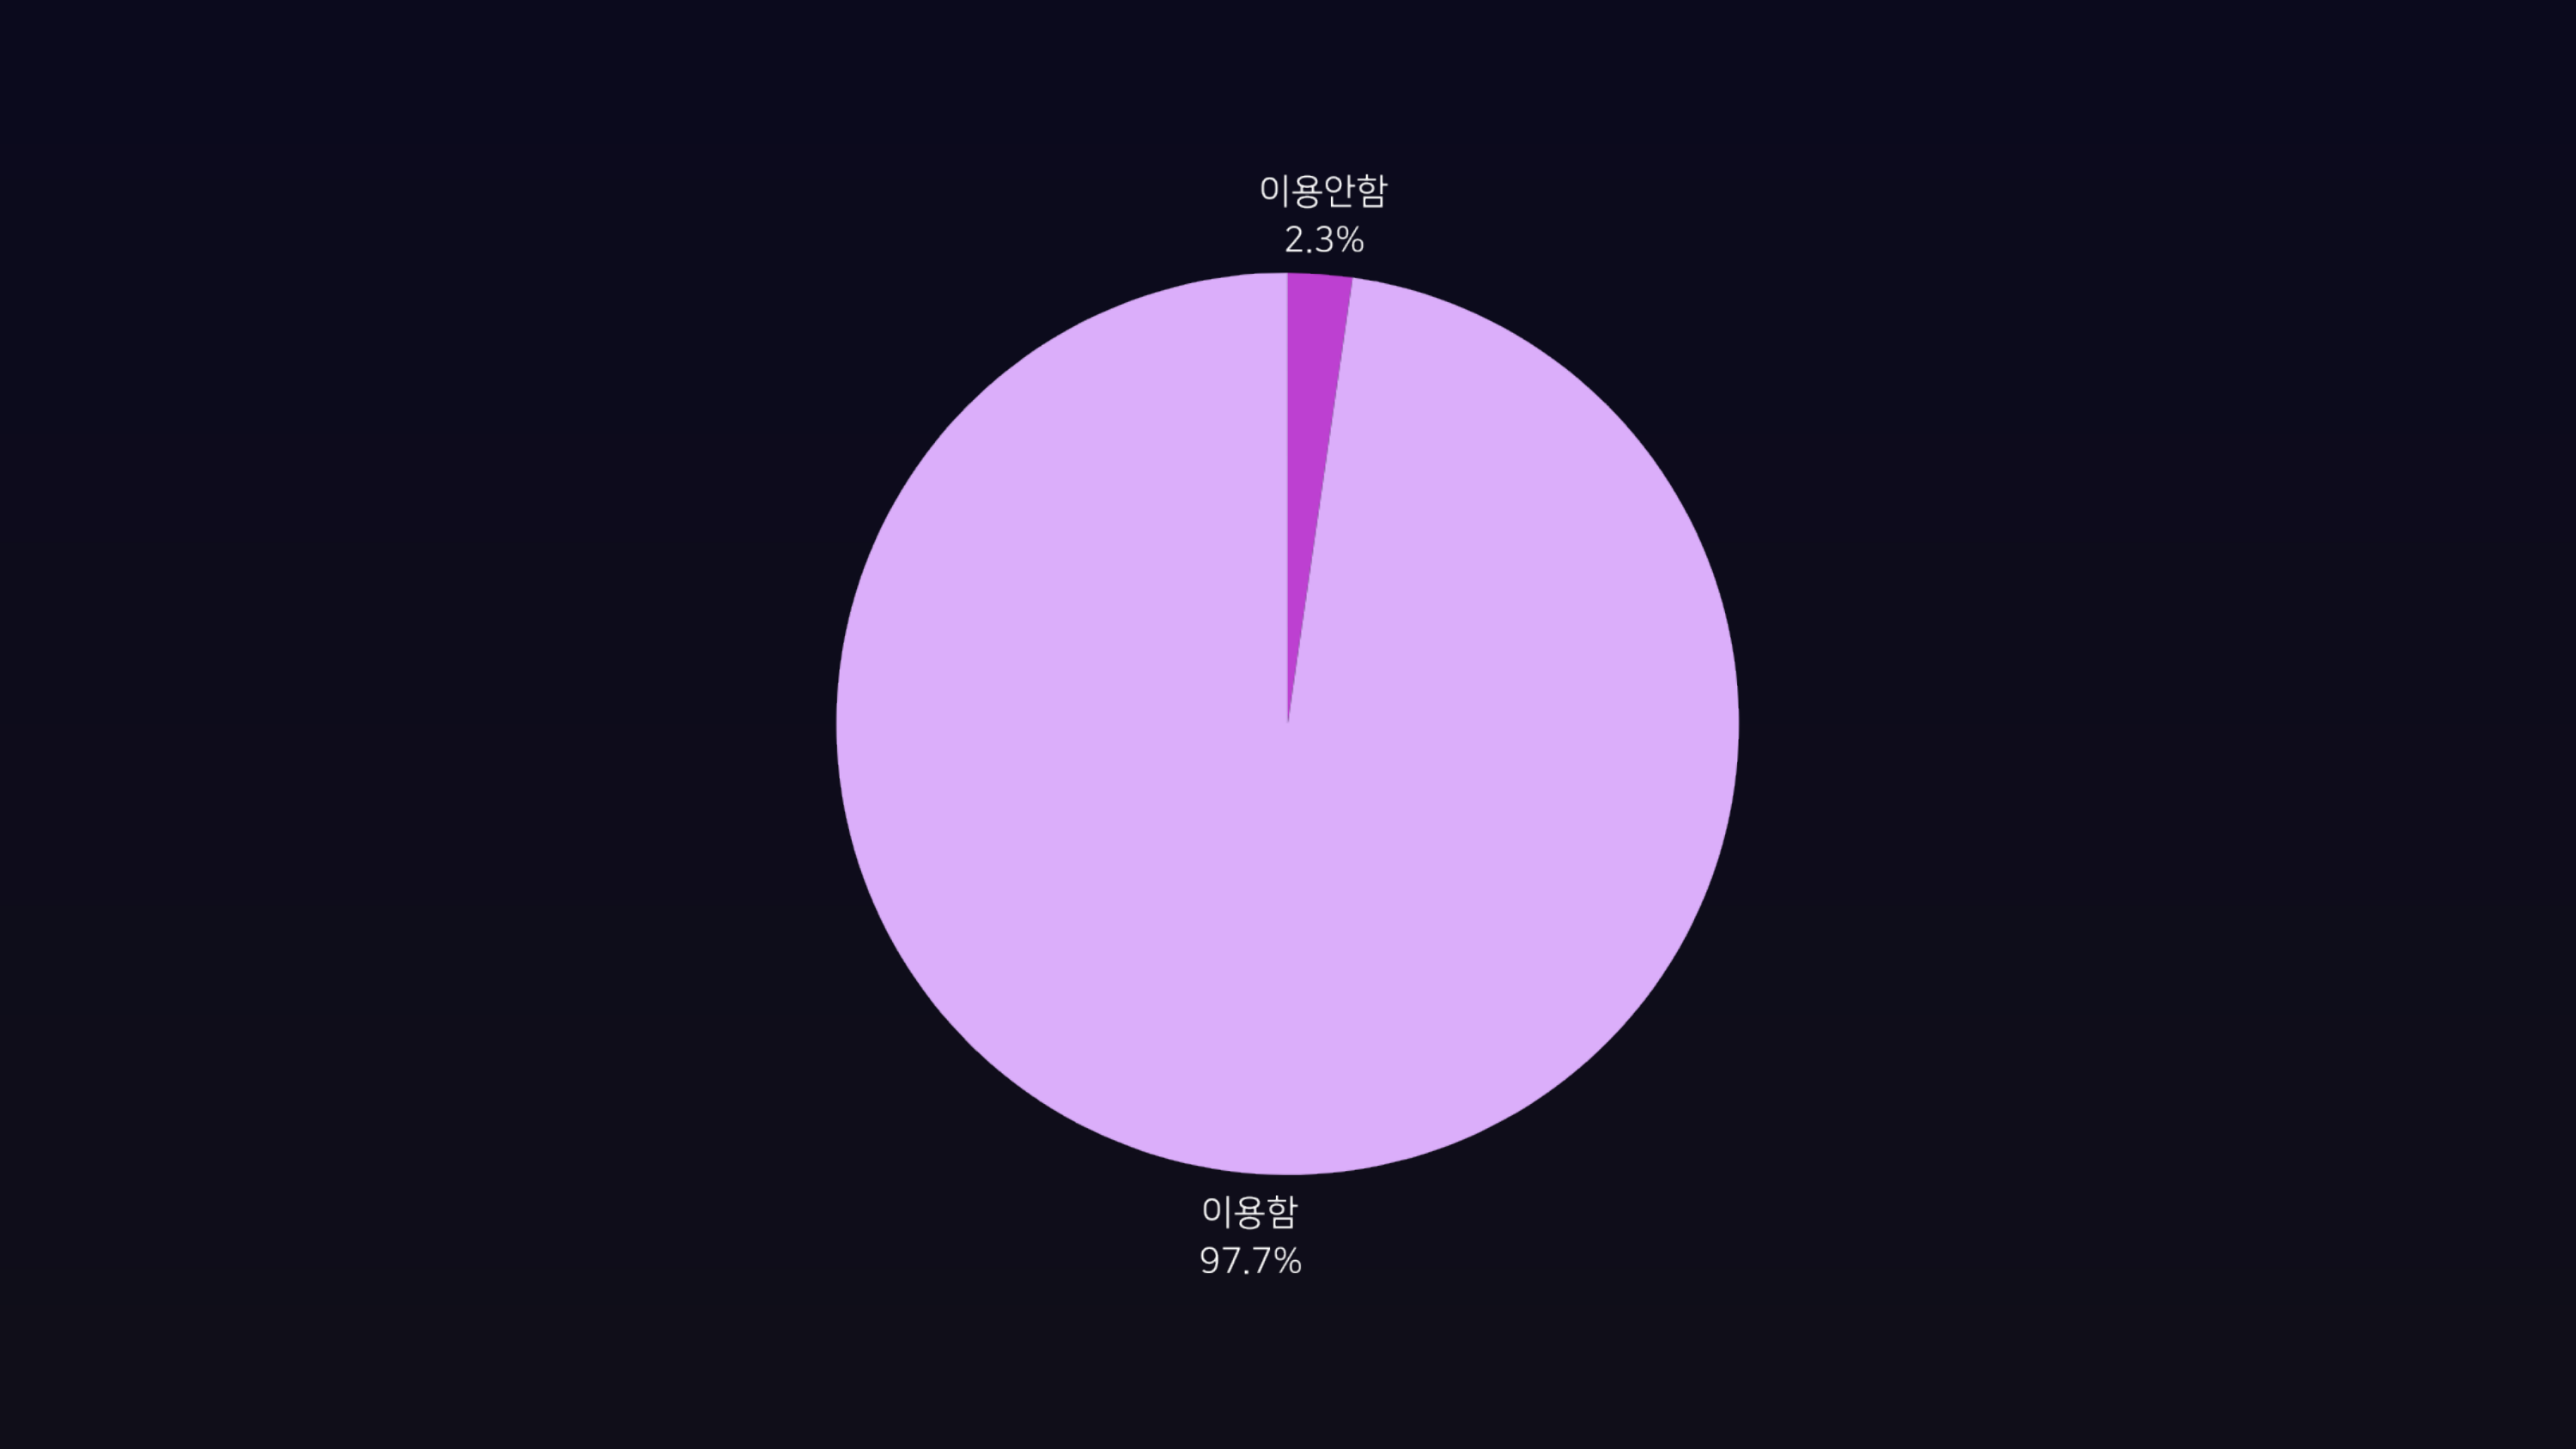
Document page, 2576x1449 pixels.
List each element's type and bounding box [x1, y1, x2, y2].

picture [692, 28, 1884, 1420]
